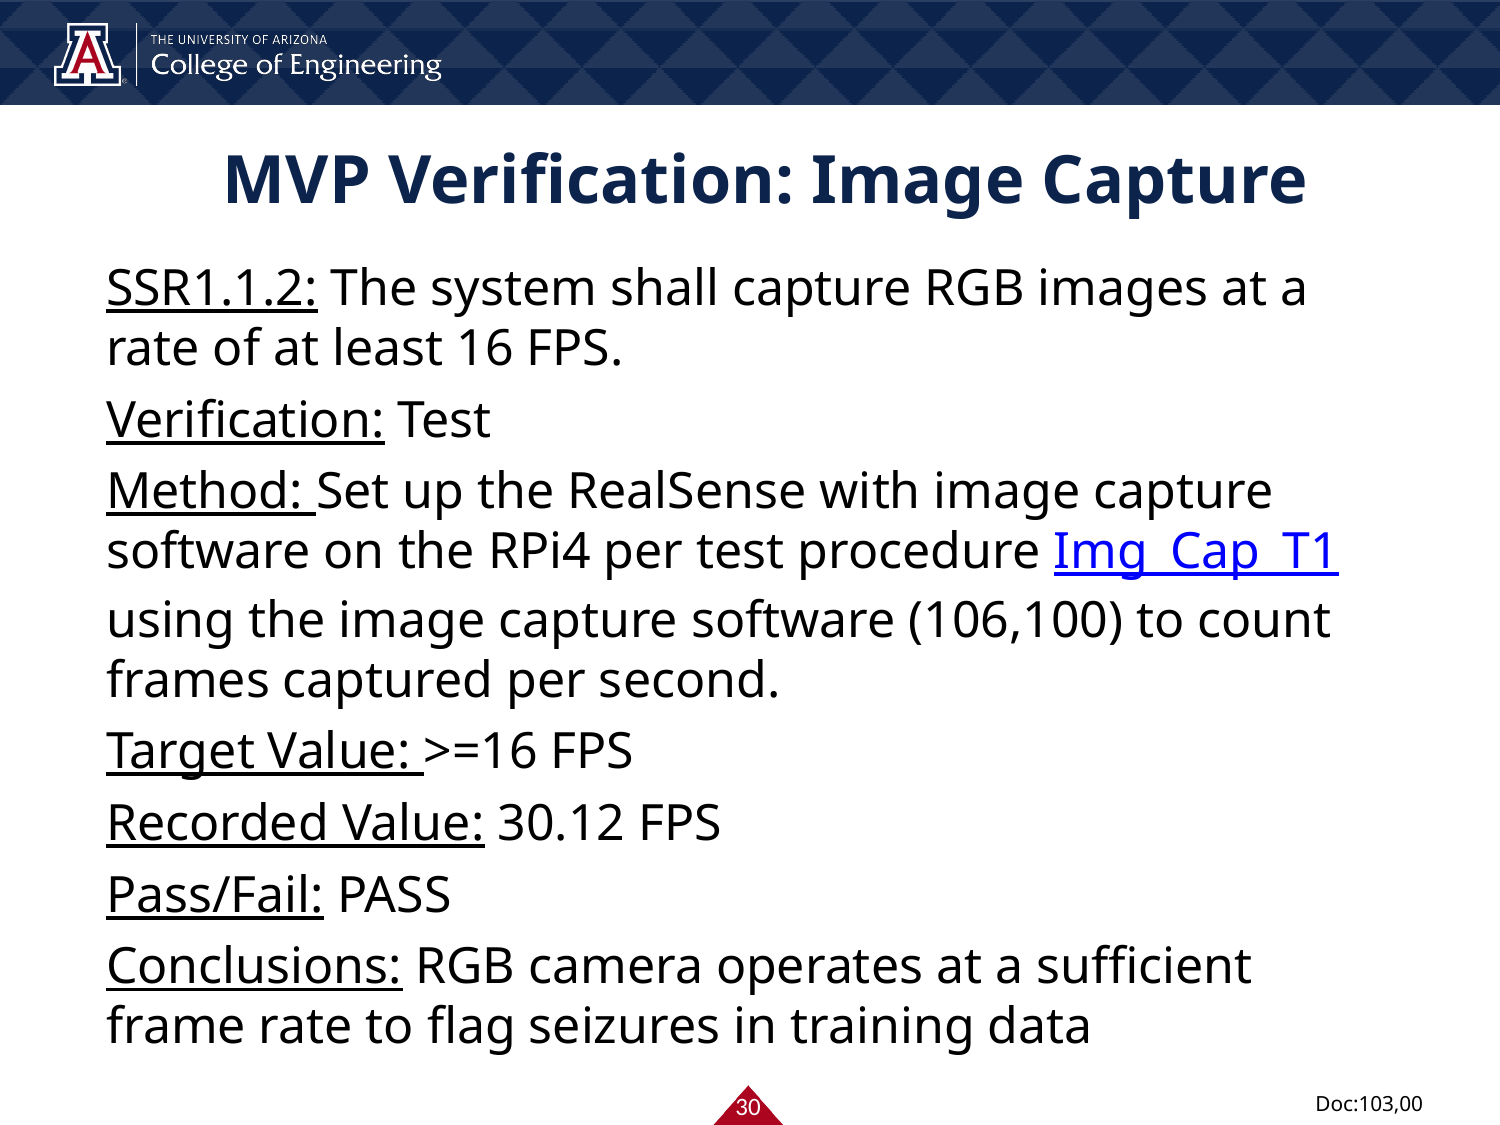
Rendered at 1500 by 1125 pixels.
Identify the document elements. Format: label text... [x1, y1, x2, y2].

picture [54, 23, 442, 86]
list SSR1.1.2: The system shall capture RGB images at a rate of at least 16 FPS. Verification: Test Method: Set up the RealSense with image capture software on the RPi4 per test procedure Img_Cap_T1 using the image capture software (106,100) to count frames captured per second. Target Value: >=16 FPS Recorded Value: 30.12 FPS Pass/Fail: PASS Conclusions: RGB camera operates at a sufficient frame rate to flag seizures in training data [90, 247, 1411, 1073]
title MVP Verification: Image Capture [90, 101, 1441, 251]
slide_number ‹#› [715, 1075, 781, 1125]
text_box Doc:103,00 [1300, 1075, 1488, 1125]
